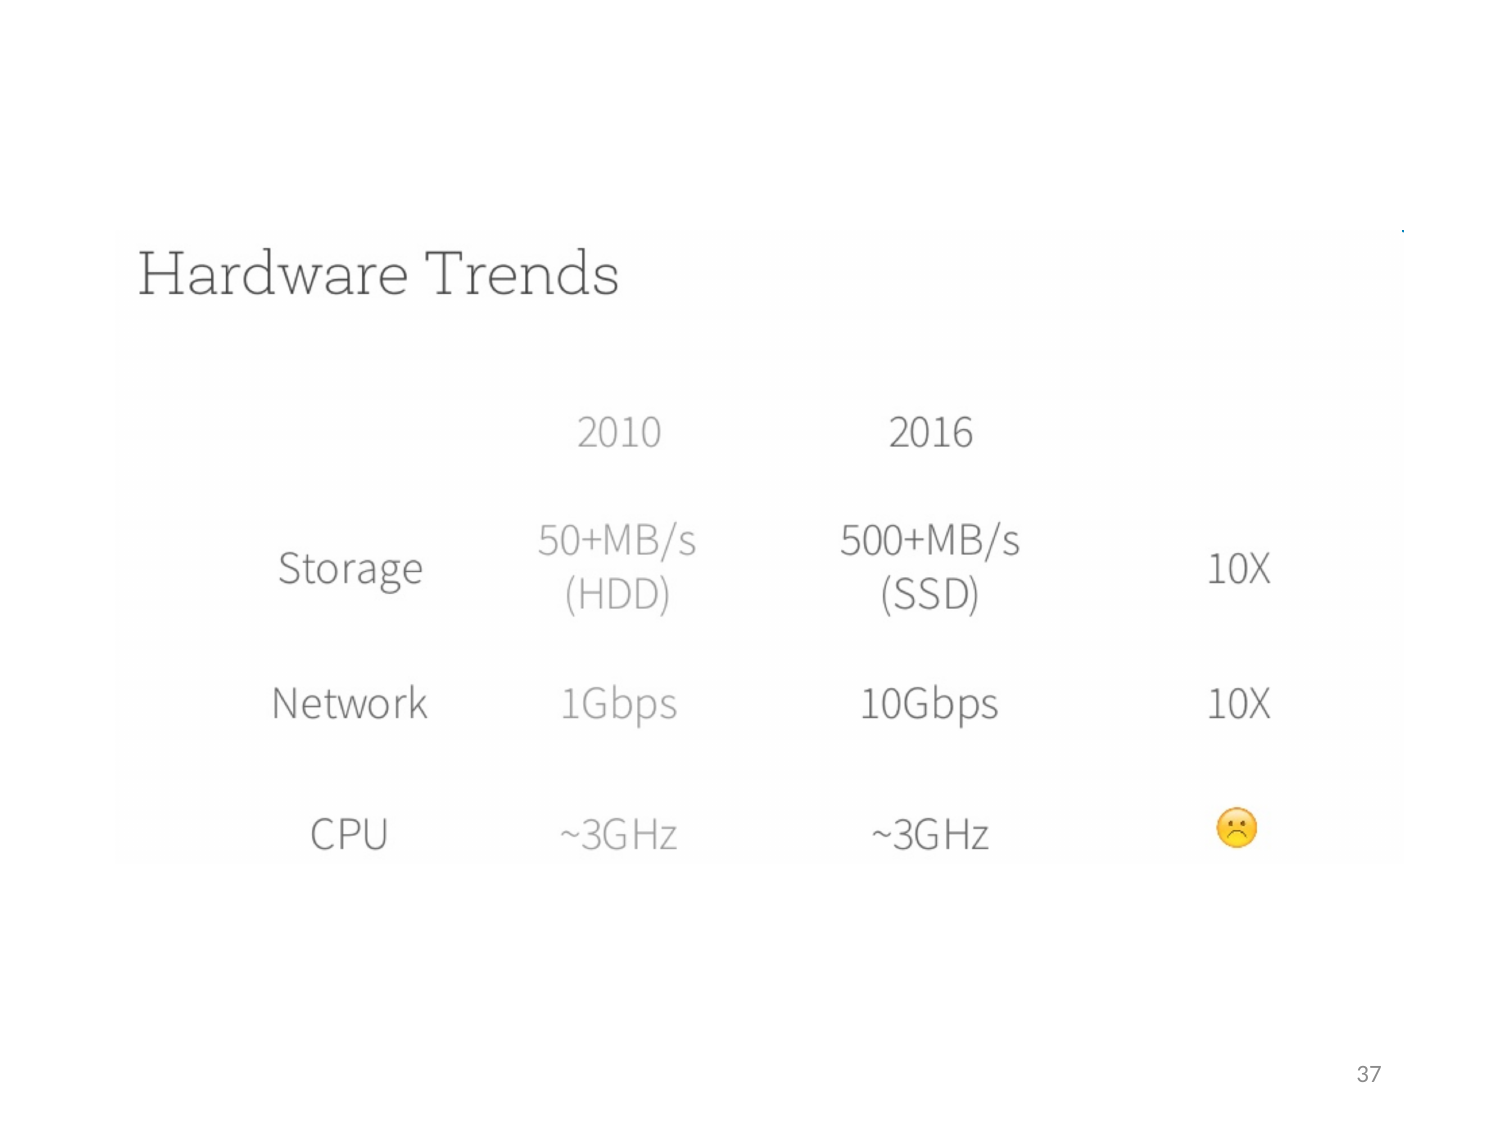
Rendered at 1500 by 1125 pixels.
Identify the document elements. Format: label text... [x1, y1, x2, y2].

slide_number 37 [1059, 1042, 1397, 1103]
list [115, 230, 1404, 864]
